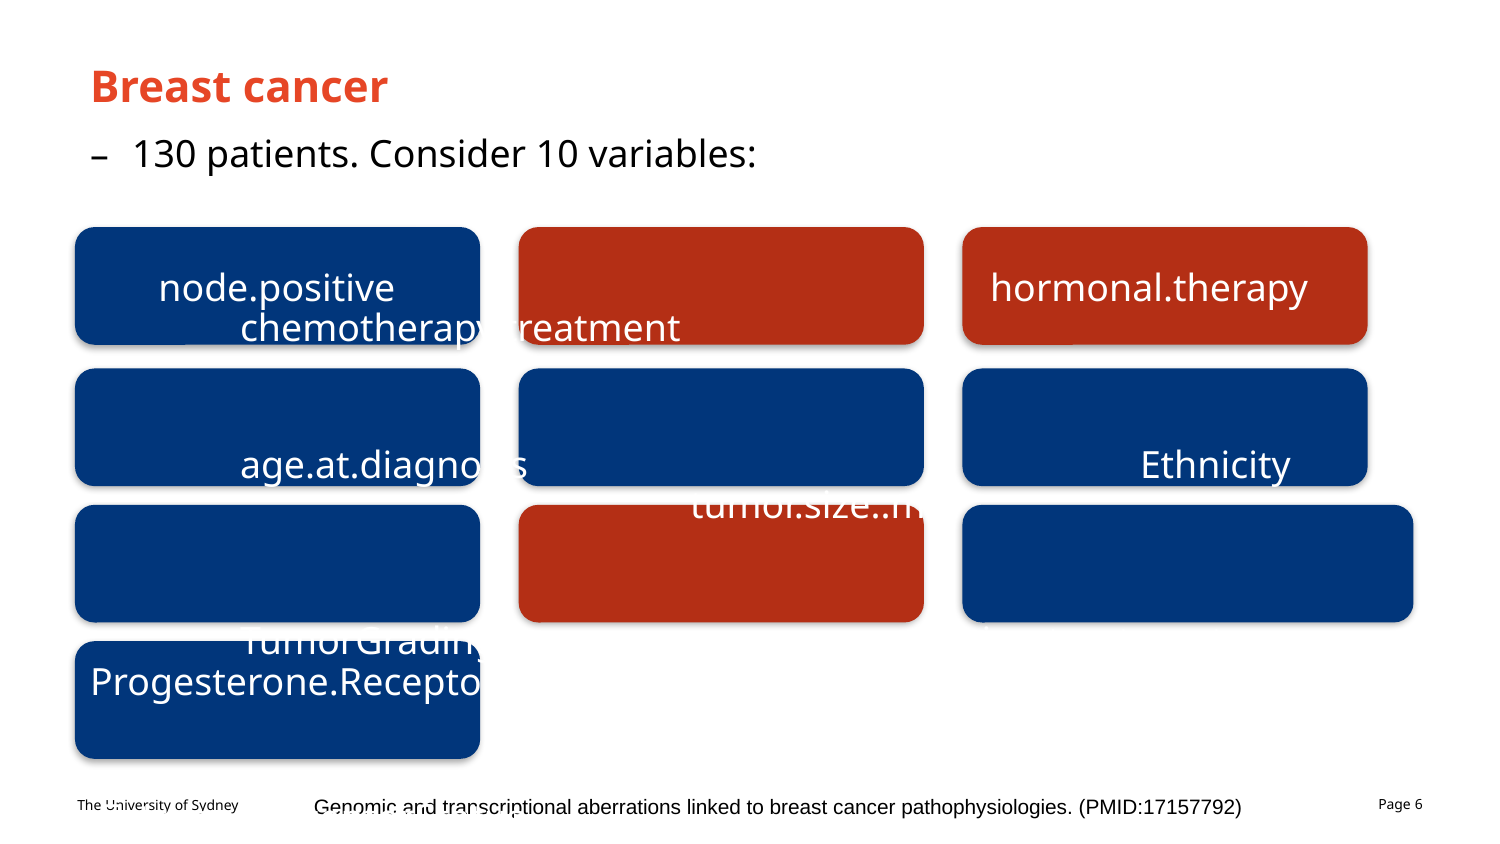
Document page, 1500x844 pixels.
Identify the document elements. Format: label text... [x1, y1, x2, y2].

list 130 patients. Consider 10 variables: node.positive hormonal.therapy chemotherapy.treatment age.at.diagnosis Ethnicity tumor.size..mm TumorGrading radiation.treatment Progesterone.Receptor.status EstrogenReceptorStatus [75, 128, 1500, 759]
text_box Genomic and transcriptional aberrations linked to breast cancer pathophysiologies. (PMID:17157792) [298, 786, 1488, 844]
title Breast cancer [75, 14, 1425, 128]
